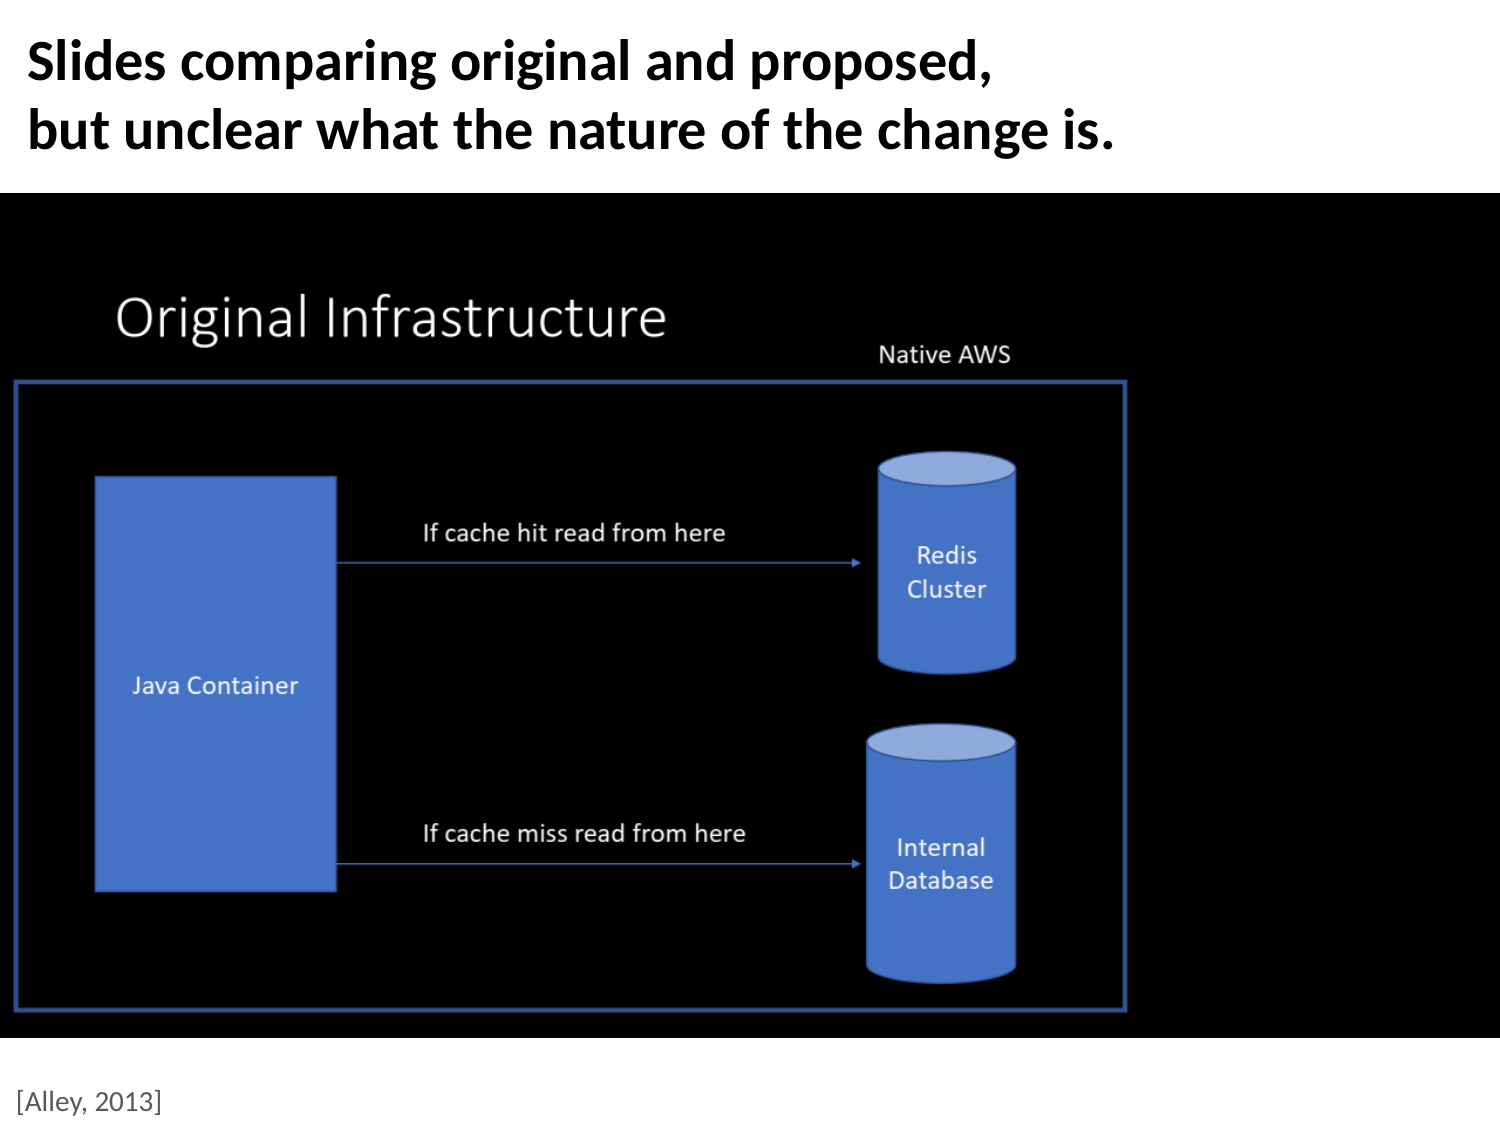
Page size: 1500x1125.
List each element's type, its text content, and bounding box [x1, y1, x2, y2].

title Slides comparing original and proposed, but unclear what the nature of the change is. [12, 14, 1475, 171]
picture [0, 193, 1500, 1038]
